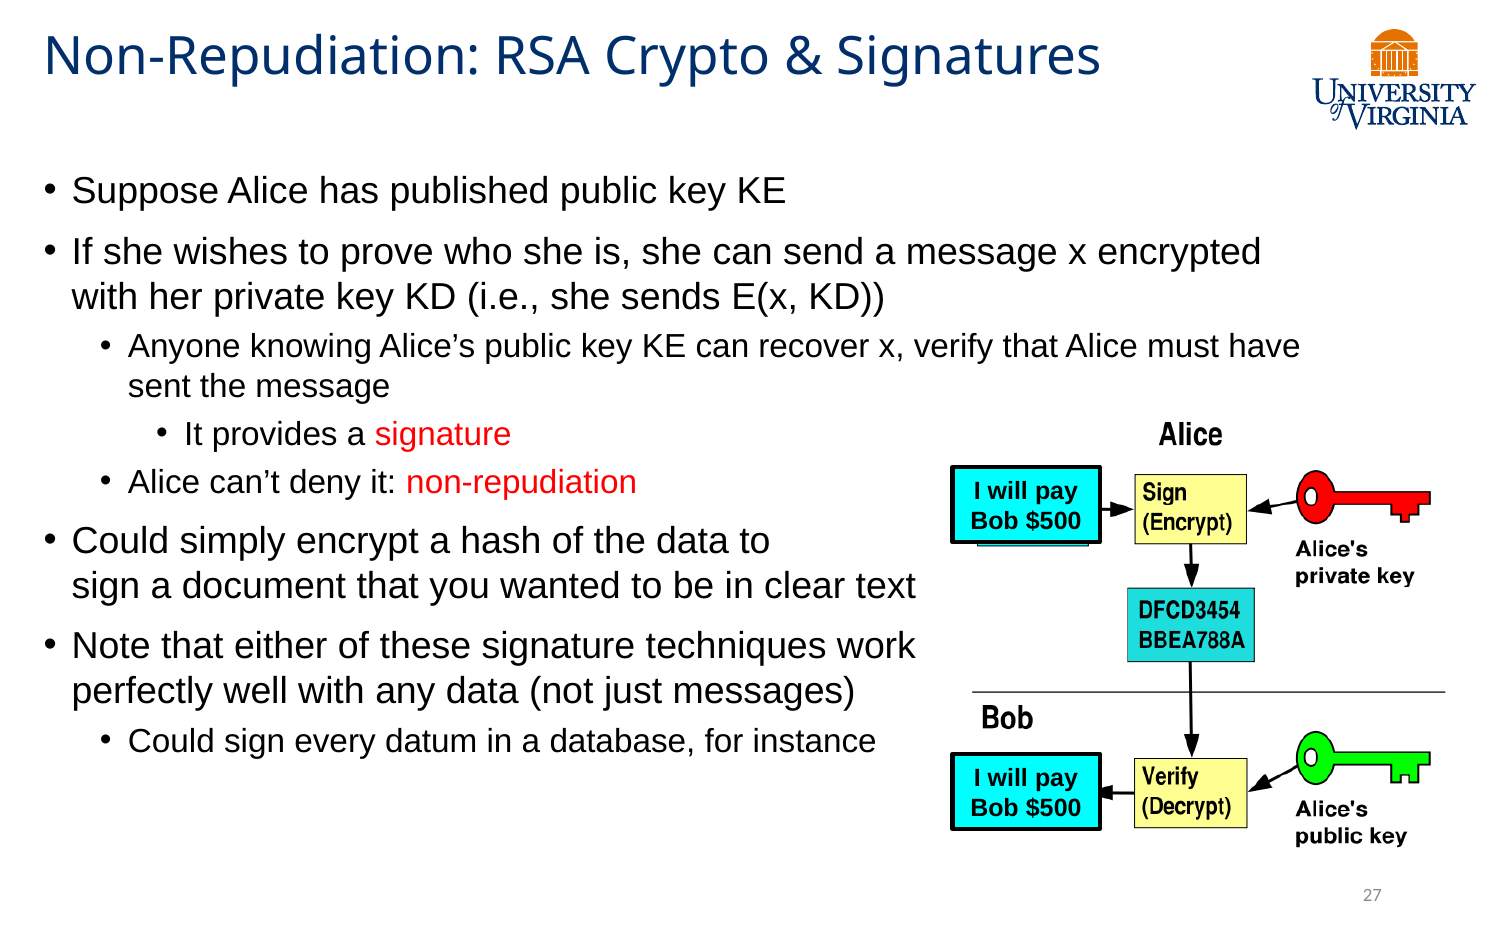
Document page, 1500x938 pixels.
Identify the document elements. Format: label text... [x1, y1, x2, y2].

picture [952, 399, 1468, 869]
list Suppose Alice has published public key KE If she wishes to prove who she is, she can send a message x encrypted with her private key KD (i.e., she sends E(x, KD)) Anyone knowing Alice’s public key KE can recover x, verify that Alice must have sent the message It provides a signature Alice can’t deny it: non-repudiation Could simply encrypt a hash of the data to sign a document that you wanted to be in clear text Note that either of these signature techniques work perfectly well with any data (not just messages) Could sign every datum in a database, for instance [28, 158, 1323, 886]
slide_number 27 [1059, 869, 1397, 919]
title Non-Repudiation: RSA Crypto & Signatures [28, 20, 1334, 94]
